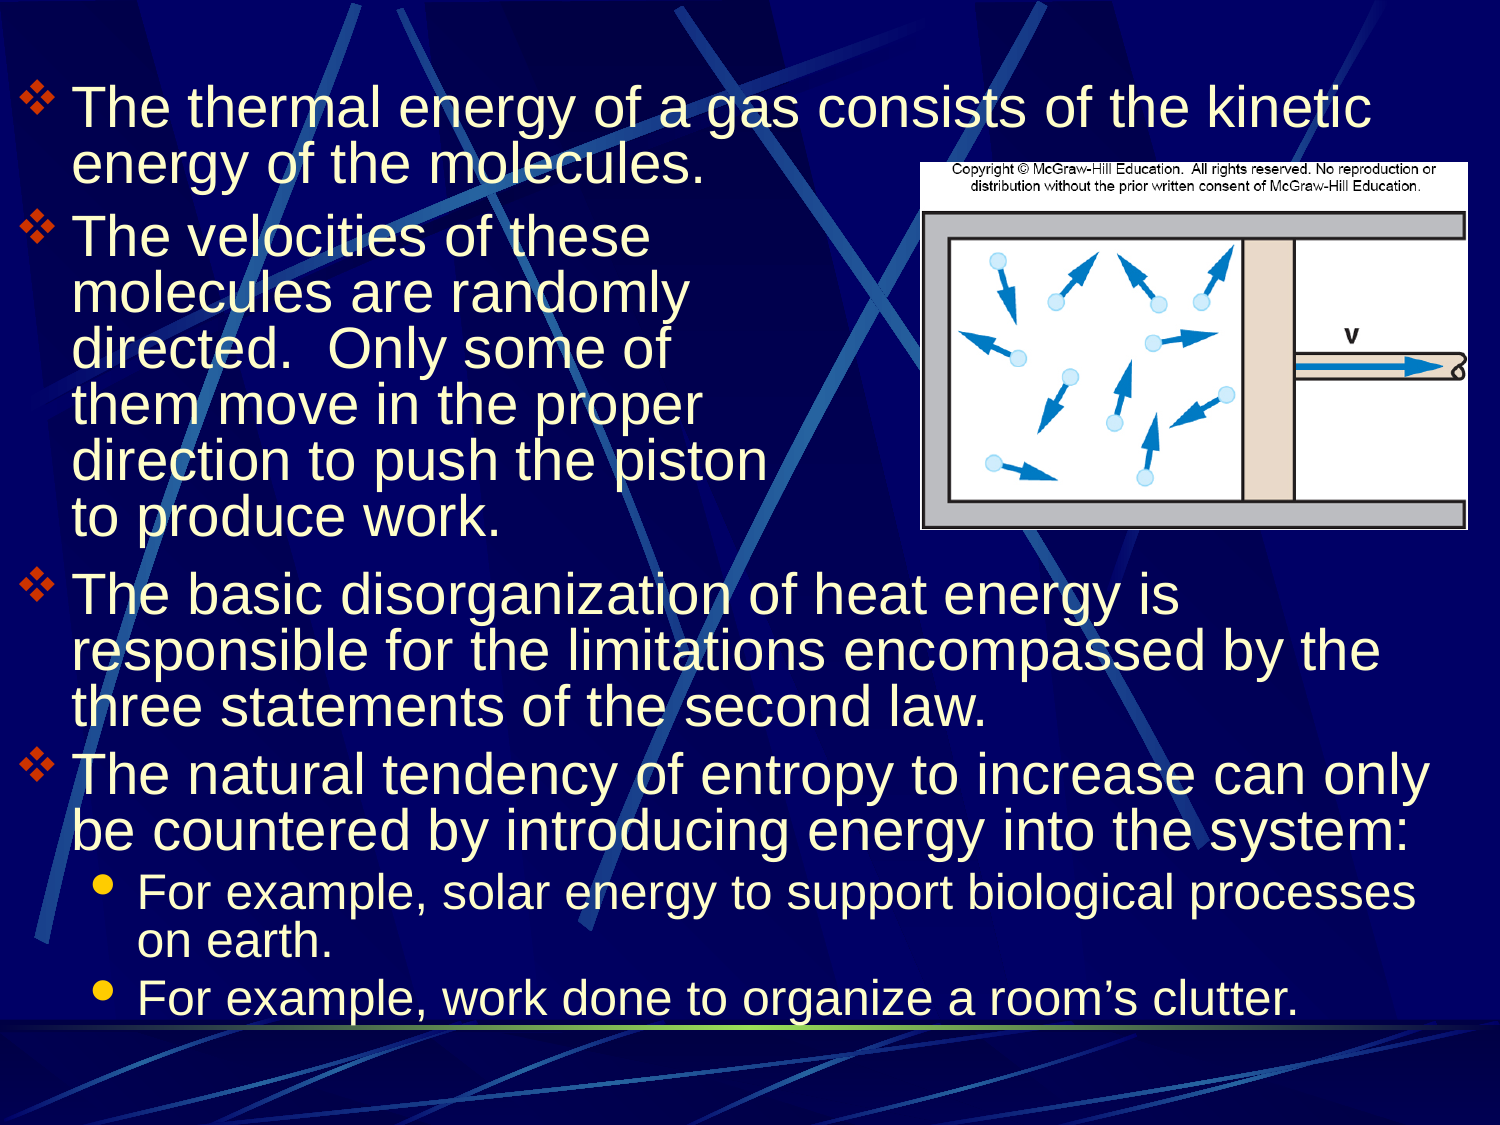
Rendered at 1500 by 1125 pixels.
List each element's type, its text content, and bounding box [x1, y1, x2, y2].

picture [919, 162, 1468, 530]
list The thermal energy of a gas consists of the kinetic energy of the molecules. The velocities of these molecules are randomly directed. Only some of them move in the proper direction to push the piston to produce work. [0, 75, 1413, 562]
text_box The basic disorganization of heat energy is responsible for the limitations encompassed by the three statements of the second law. The natural tendency of entropy to increase can only be countered by introducing energy into the system: For example, solar energy to support biological processes on earth. For example, work done to organize a room’s clutter. [0, 562, 1500, 1063]
